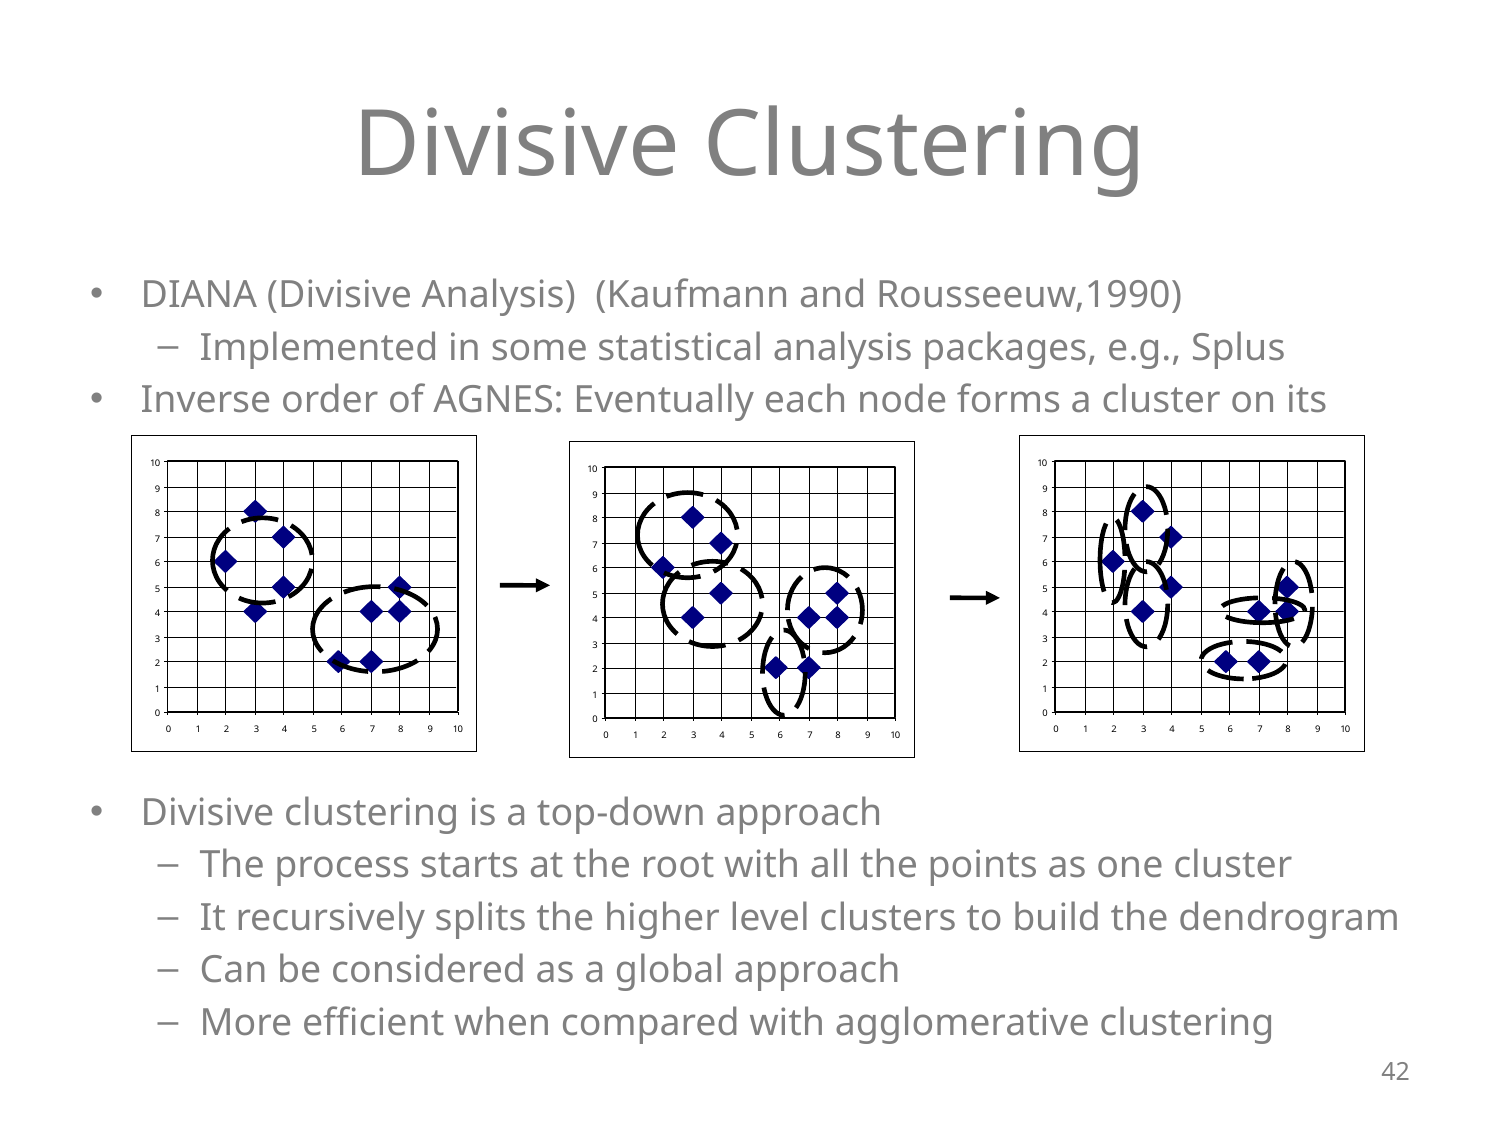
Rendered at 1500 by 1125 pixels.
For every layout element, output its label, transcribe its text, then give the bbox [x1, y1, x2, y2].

slide_number 42 [1074, 1042, 1425, 1103]
list DIANA (Divisive Analysis) (Kaufmann and Rousseeuw,1990) Implemented in some statistical analysis packages, e.g., Splus Inverse order of AGNES: Eventually each node forms a cluster on its own Divisive clustering is a top-down approach The process starts at the root with all the points as one cluster It recursively splits the higher level clusters to build the dendrogram Can be considered as a global approach More efficient when compared with agglomerative clustering [75, 262, 1425, 1103]
title Divisive Clustering [75, 45, 1425, 233]
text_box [124, 429, 1376, 767]
